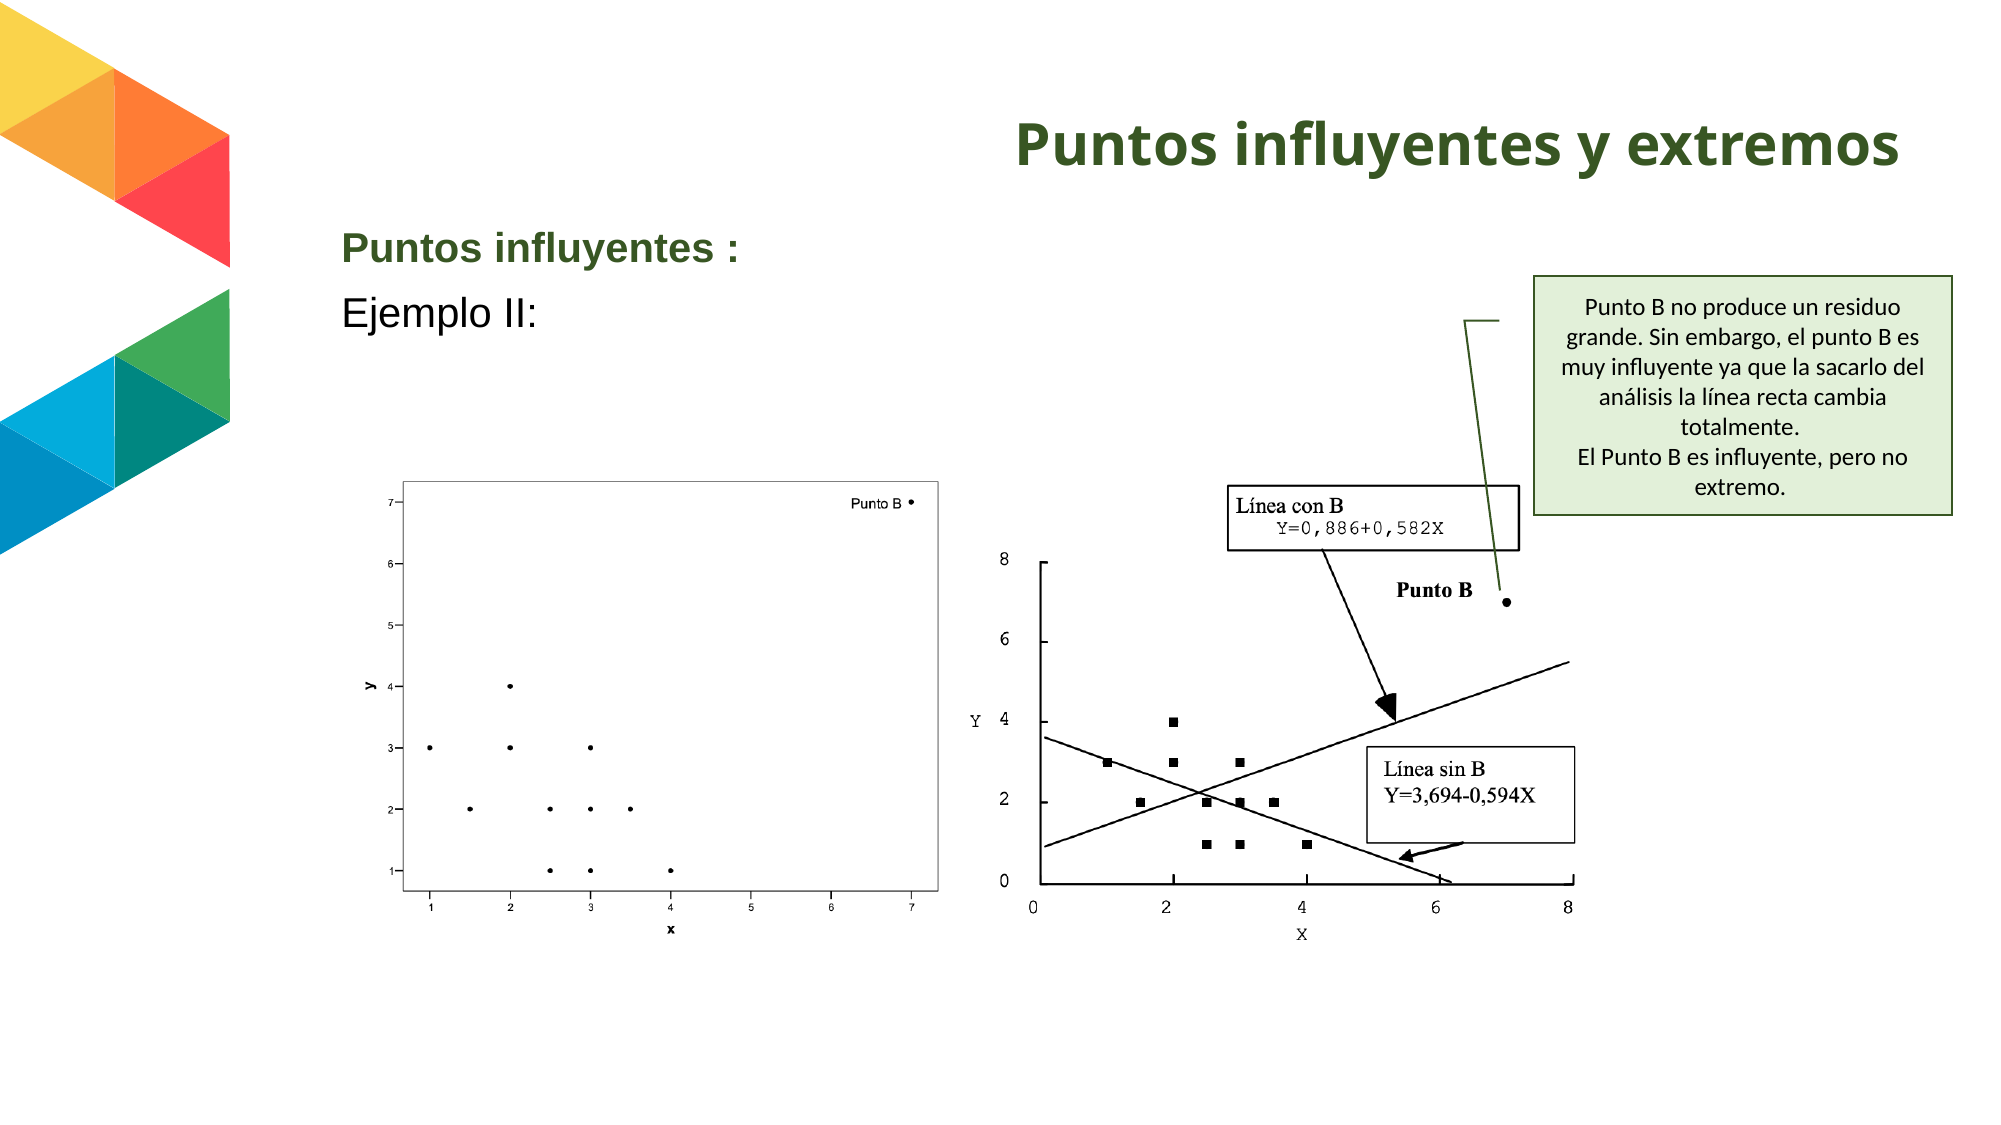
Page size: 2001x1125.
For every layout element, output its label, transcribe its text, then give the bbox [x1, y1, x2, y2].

subtitle Puntos influyentes : Ejemplo II: [326, 218, 1826, 1017]
picture [968, 475, 1583, 940]
text_box Punto B no produce un residuo grande. Sin embargo, el punto B es muy influyente ya que la sacarlo del análisis la línea recta cambia totalmente. El Punto B es influyente, pero no extremo. [1463, 319, 1500, 475]
text_box Punto B no produce un residuo grande. Sin embargo, el punto B es muy influyente ya que la sacarlo del análisis la línea recta cambia totalmente. El Punto B es influyente, pero no extremo. [1533, 275, 1953, 516]
picture [361, 475, 951, 940]
title Puntos influyentes y extremos [402, 108, 1916, 252]
